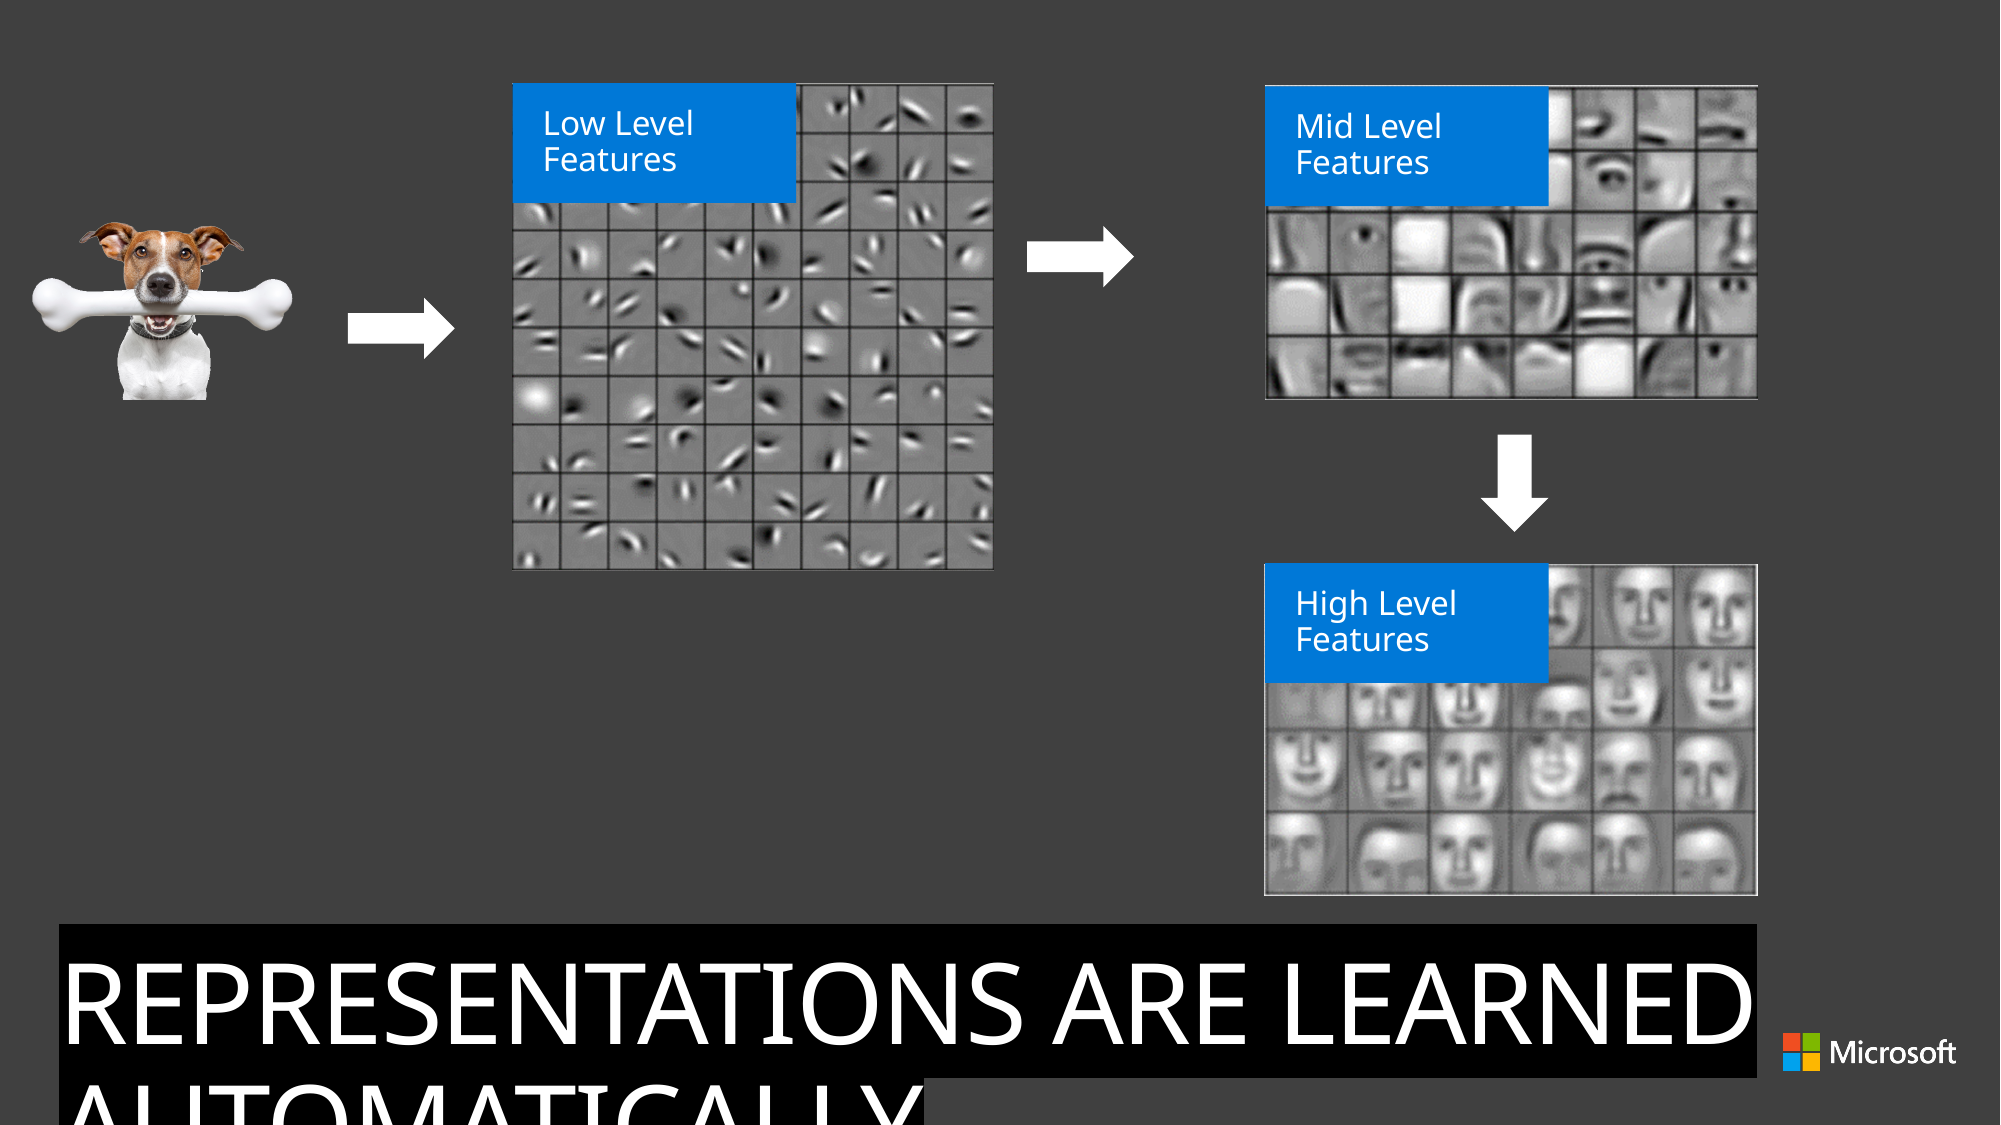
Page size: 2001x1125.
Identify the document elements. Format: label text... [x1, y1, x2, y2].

text_box [347, 297, 456, 360]
picture [1783, 1033, 1956, 1071]
picture [22, 195, 325, 401]
text_box [1479, 433, 1550, 533]
picture [1264, 564, 1759, 896]
text_box [1026, 225, 1135, 289]
picture [512, 82, 994, 571]
text_box REPRESENTATIONS ARE LEARNED AUTOMATICALLY [43, 939, 1870, 1060]
picture [1265, 85, 1759, 401]
